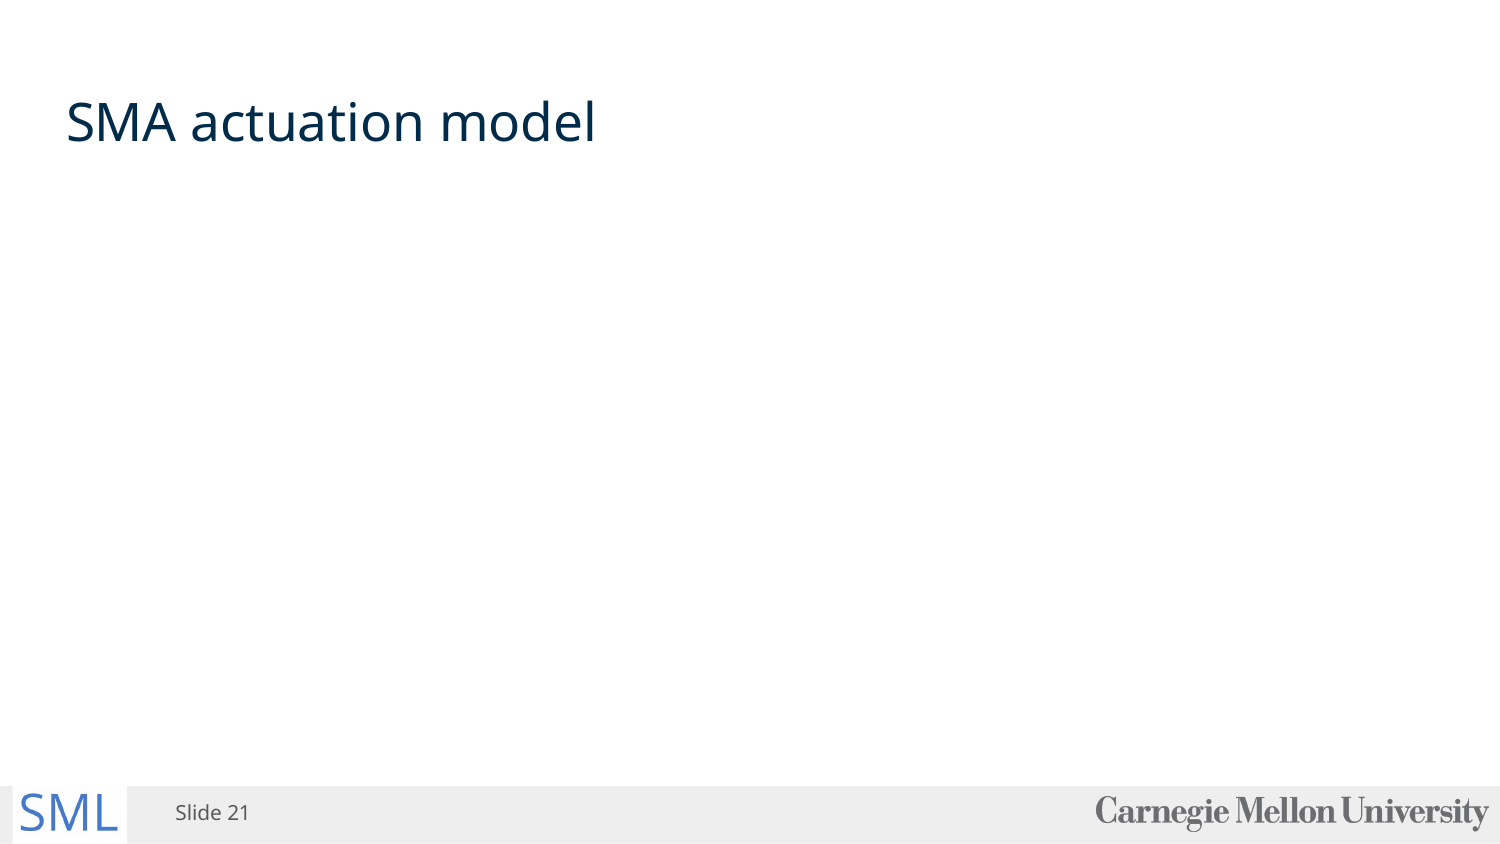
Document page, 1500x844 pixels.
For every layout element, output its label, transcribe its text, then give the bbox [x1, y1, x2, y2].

title SMA actuation model [51, 72, 1449, 167]
picture [12, 782, 127, 844]
picture [1096, 796, 1489, 832]
slide_number Slide ‹#› [160, 554, 293, 844]
